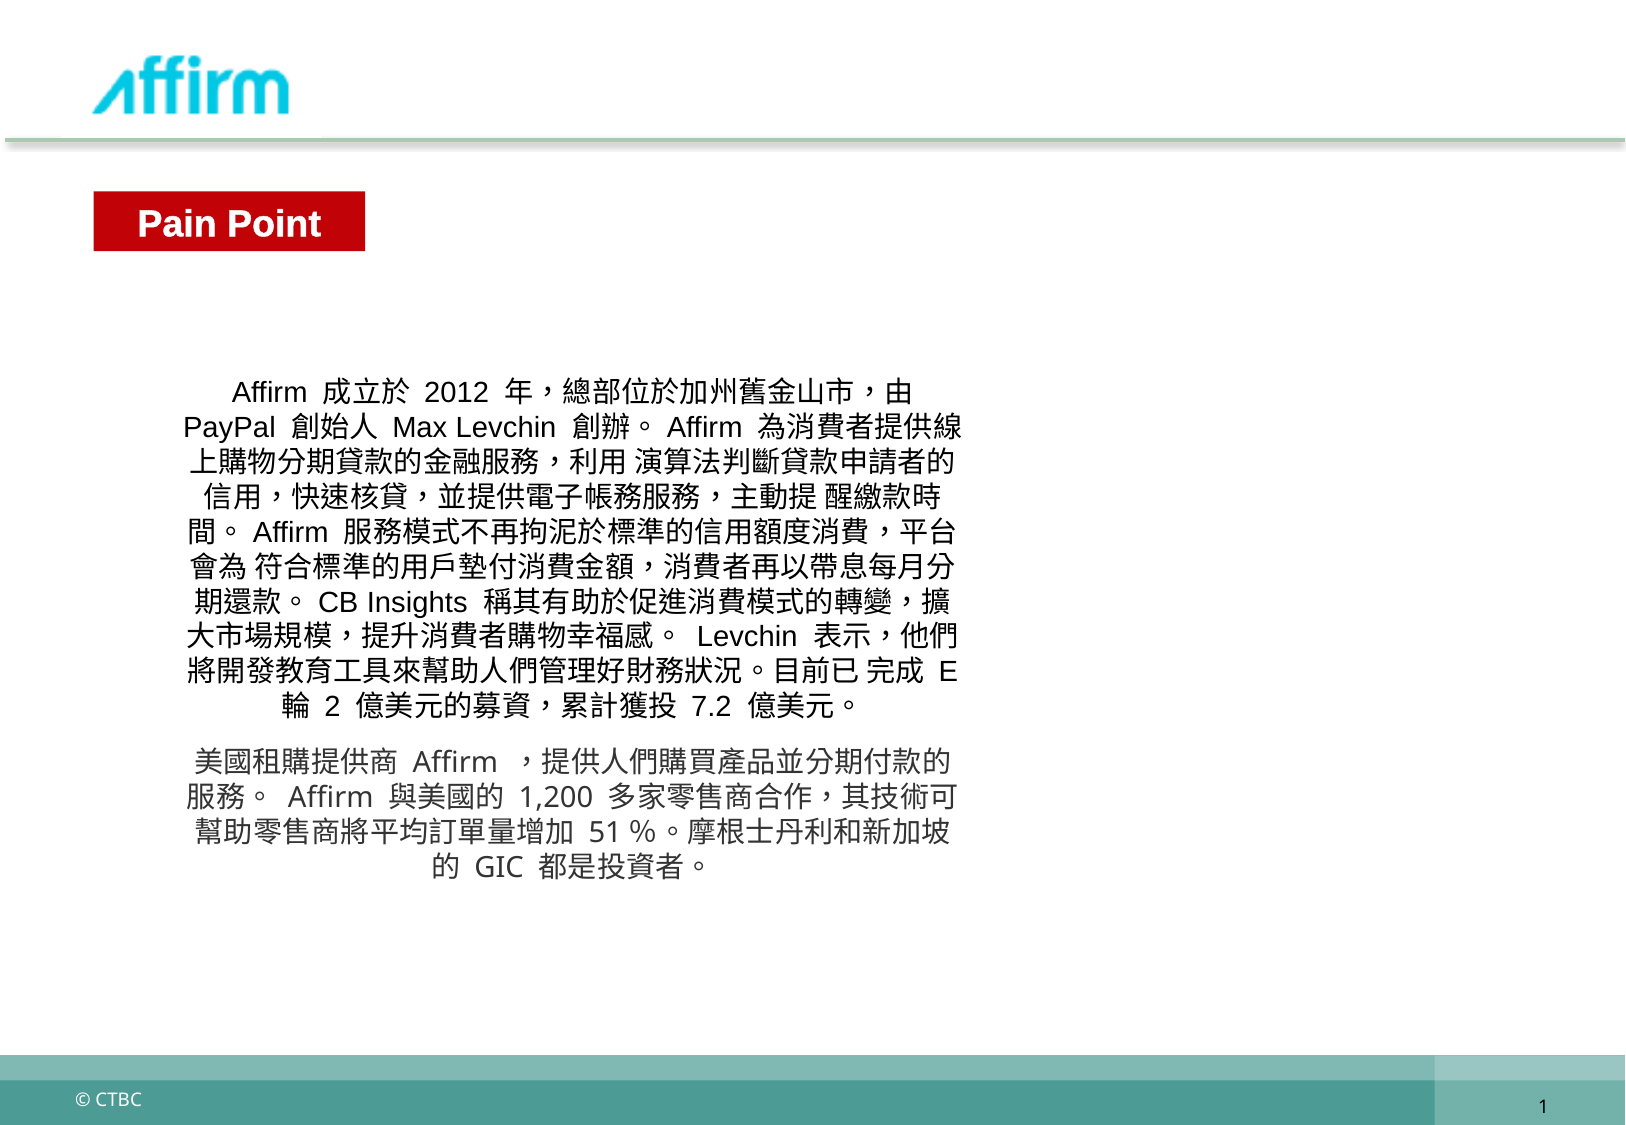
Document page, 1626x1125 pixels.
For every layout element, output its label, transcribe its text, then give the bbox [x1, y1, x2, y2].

text_box Affirm 成立於 2012 年，總部位於加州舊金山市，由 PayPal 創始人 Max Levchin 創辦。Affirm 為消費者提供線上購物分期貸款的金融服務，利用 演算法判斷貸款申請者的信用，快速核貸，並提供電子帳務服務，主動提 醒繳款時間。Affirm 服務模式不再拘泥於標準的信用額度消費，平台會為 符合標準的用戶墊付消費金額，消費者再以帶息每月分期還款。CB Insights 稱其有助於促進消費模式的轉變，擴大市場規模，提升消費者購物幸福感。 Levchin 表示，他們將開發教育工具來幫助人們管理好財務狀況。目前已 完成 E 輪 2 億美元的募資，累計獲投 7.2 億美元。 [166, 365, 980, 730]
text_box Pain Point [93, 191, 366, 252]
picture [61, 39, 321, 138]
text_box 美國租購提供商 Affirm ，提供人們購買產品並分期付款的服務。 Affirm 與美國的 1,200 多家零售商合作，其技術可幫助零售商將平均訂單量增加 51％。摩根士丹利和新加坡的 GIC 都是投資者。 [166, 735, 980, 891]
